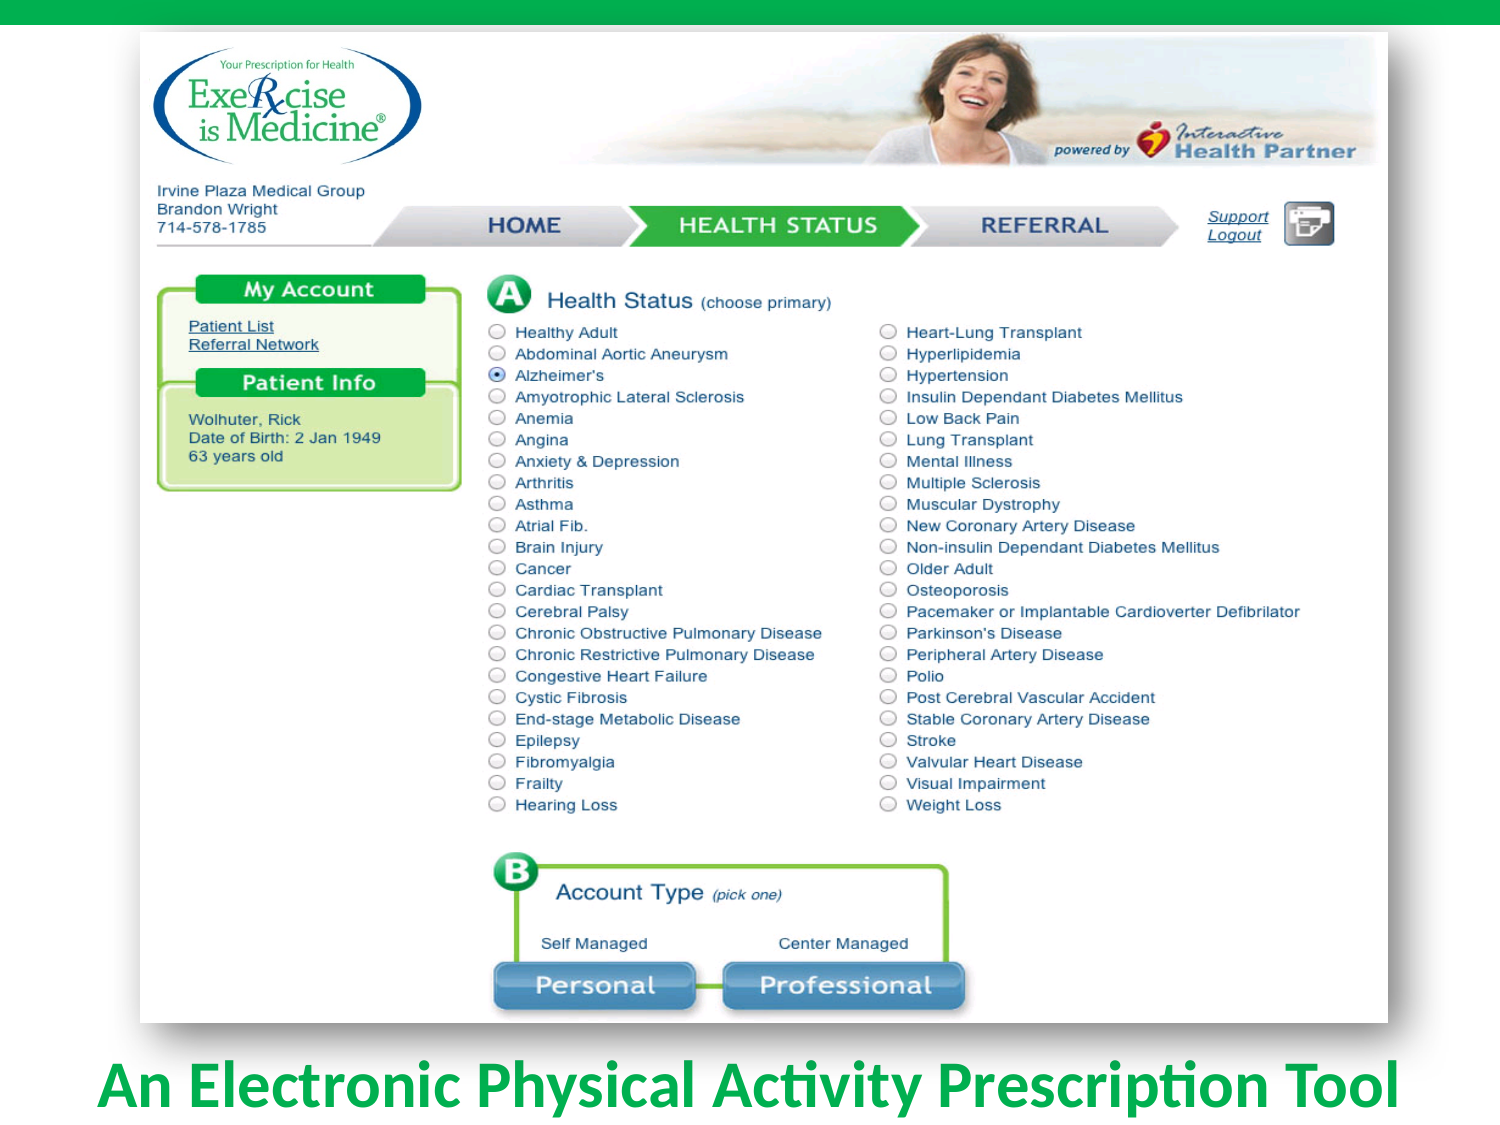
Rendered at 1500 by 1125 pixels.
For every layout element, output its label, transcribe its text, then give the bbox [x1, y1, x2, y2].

text_box [0, 0, 1500, 25]
text_box An Electronic Physical Activity Prescription Tool [66, 1033, 1433, 1125]
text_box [139, 32, 1388, 1023]
